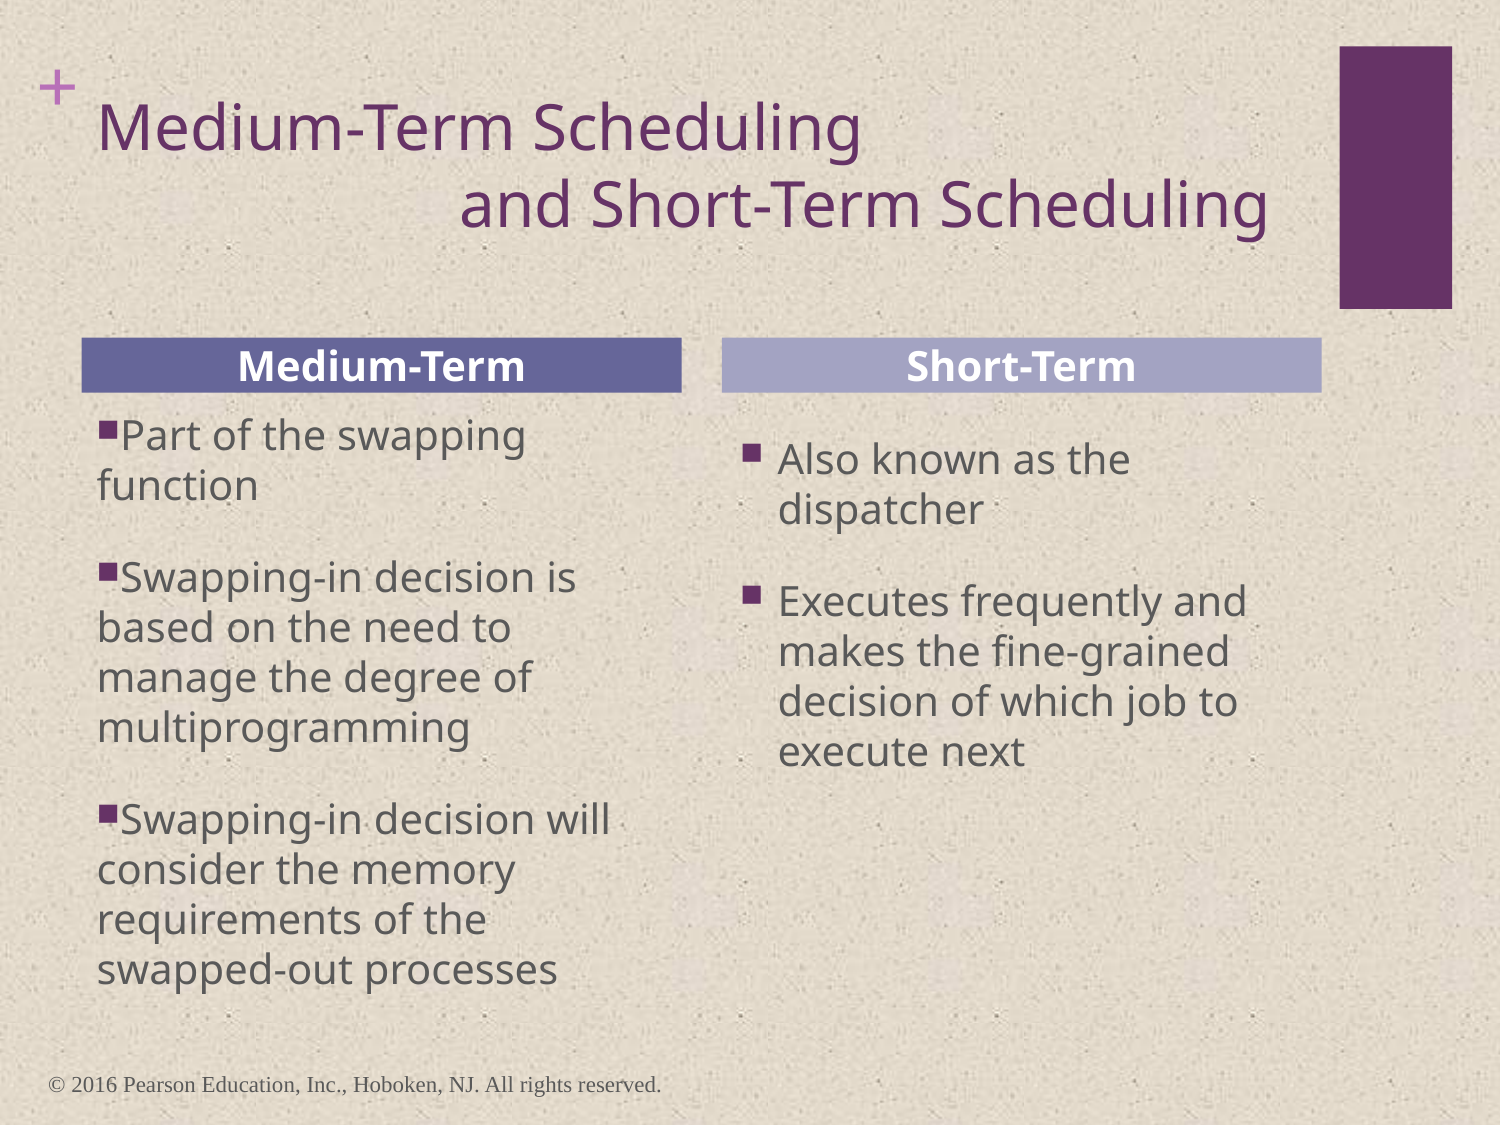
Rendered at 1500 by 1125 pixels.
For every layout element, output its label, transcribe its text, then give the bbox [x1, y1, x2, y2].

list Short-Term [721, 337, 1322, 393]
footer © 2016 Pearson Education, Inc., Hoboken, NJ. All rights reserved. [33, 1053, 1038, 1114]
list Also known as the dispatcher Executes frequently and makes the fine-grained decision of which job to execute next [725, 425, 1325, 1029]
list Part of the swapping function Swapping-in decision is based on the need to manage the degree of multiprogramming Swapping-in decision will consider the memory requirements of the swapped-out processes [81, 401, 682, 1005]
picture [0, 0, 1500, 1125]
list Medium-Term [81, 337, 682, 393]
title Medium-Term Scheduling and Short-Term Scheduling [81, 79, 1322, 263]
